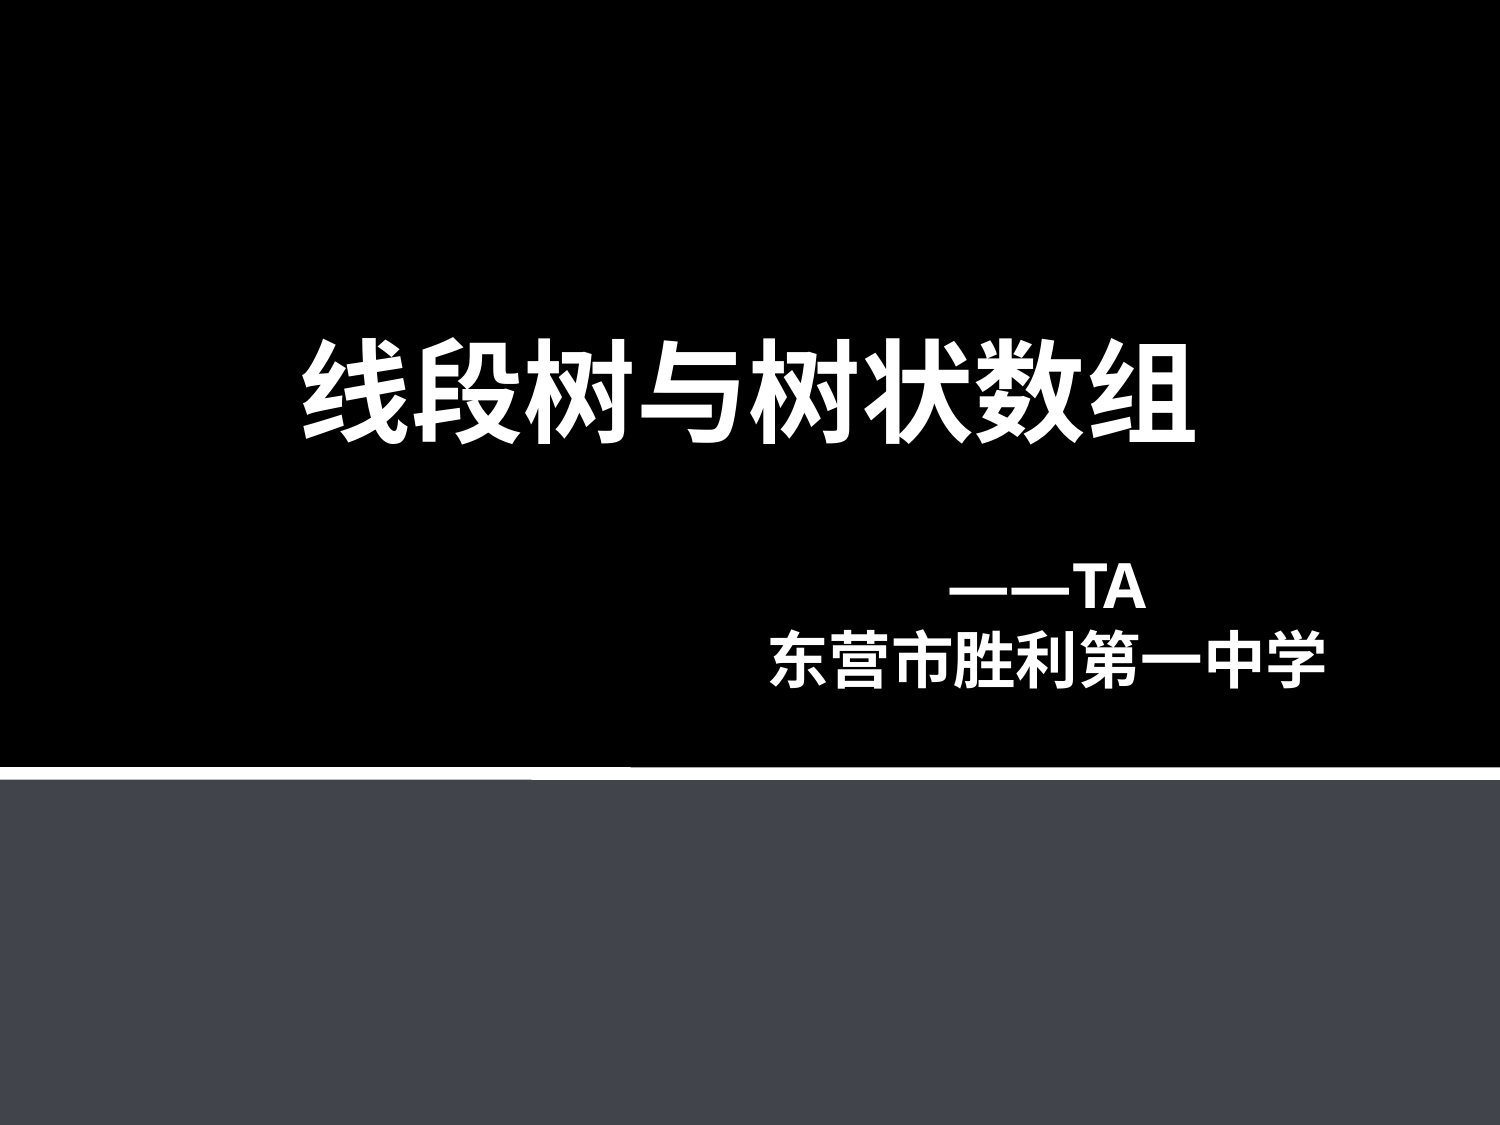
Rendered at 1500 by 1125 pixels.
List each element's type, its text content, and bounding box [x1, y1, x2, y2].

text_box 线段树与树状数组 [283, 314, 1215, 465]
text_box ——TA 东营市胜利第一中学 [751, 538, 1344, 704]
